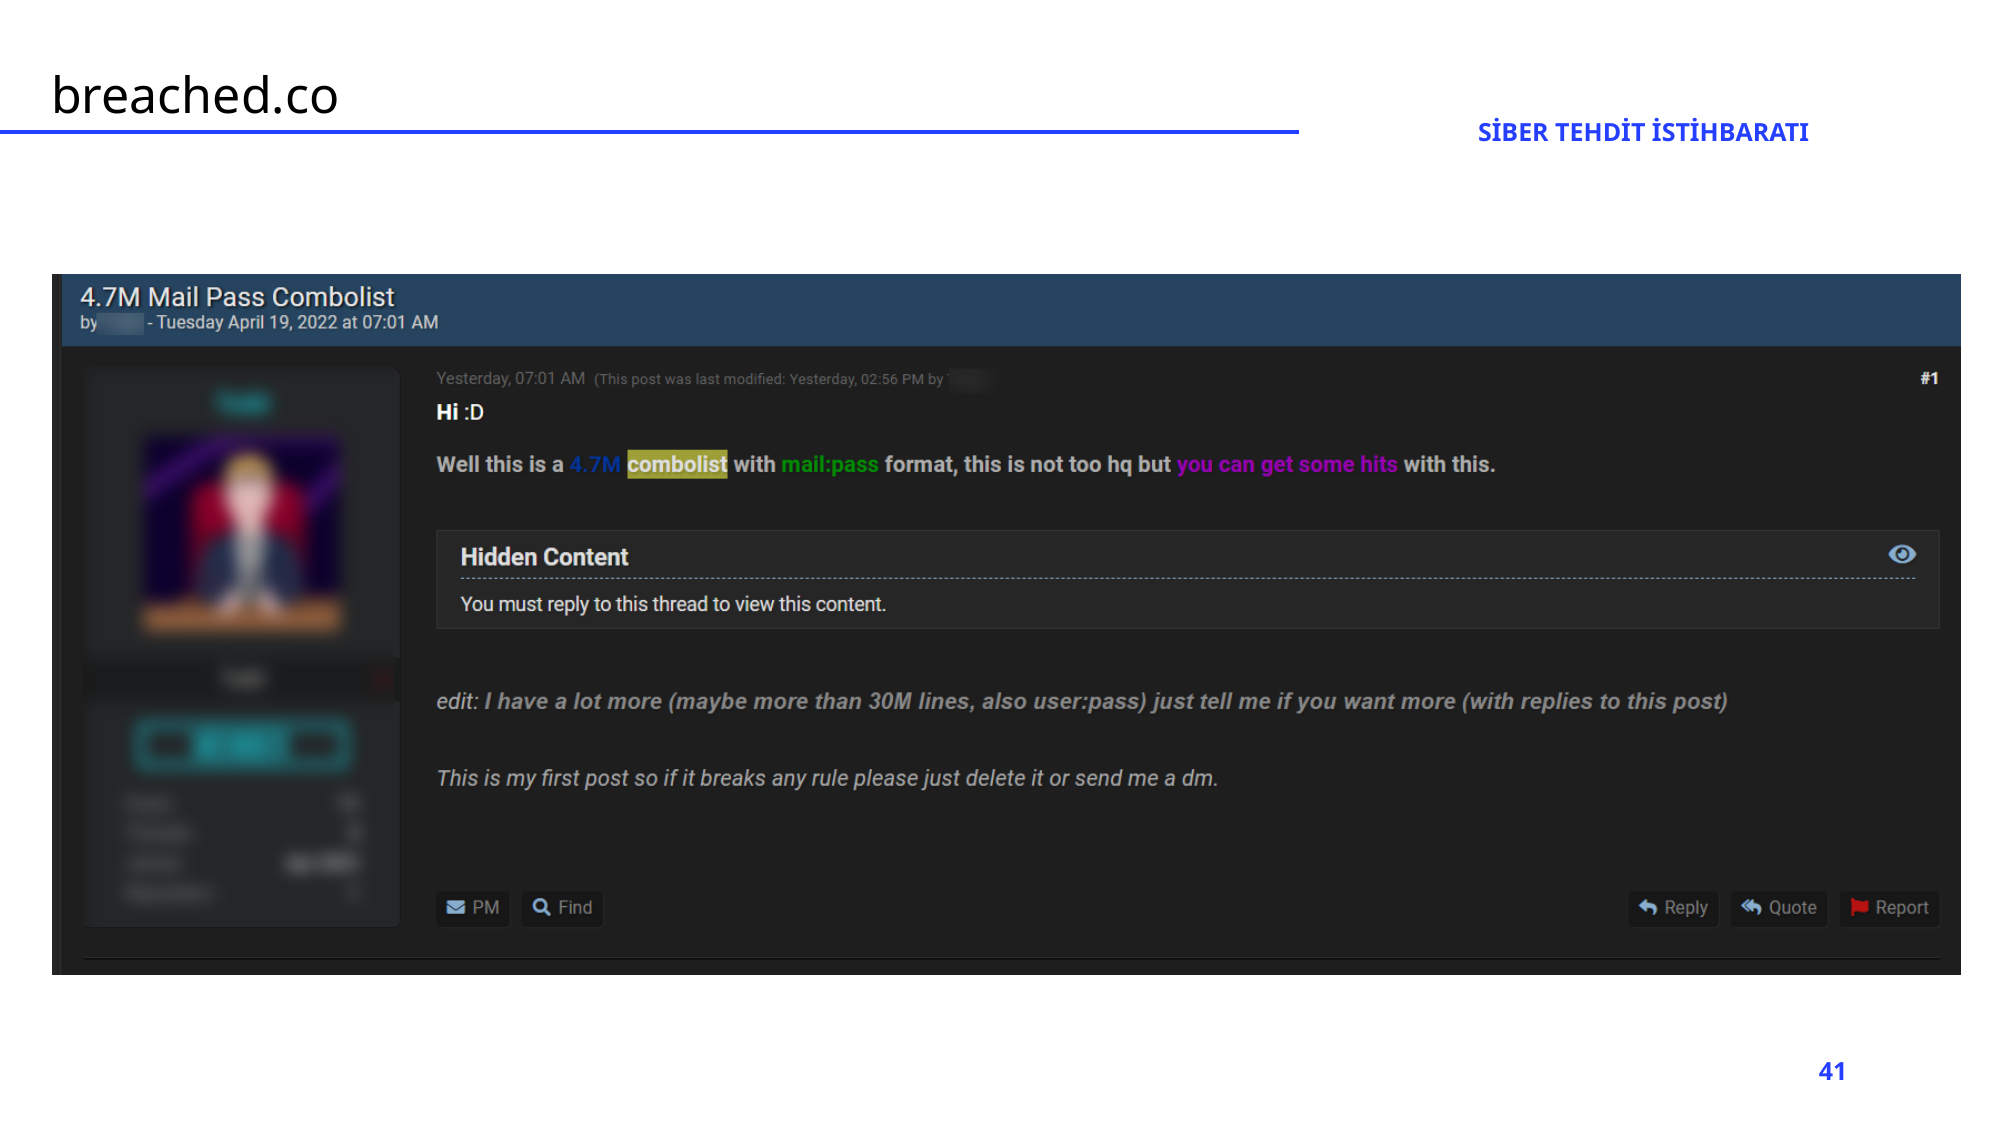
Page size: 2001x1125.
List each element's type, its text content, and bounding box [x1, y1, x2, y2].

slide_number 41 [1412, 1042, 1863, 1103]
text_box breached.co [36, 56, 397, 132]
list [51, 274, 1962, 976]
footer SİBER TEHDİT İSTİHBARATI [1306, 101, 1982, 162]
